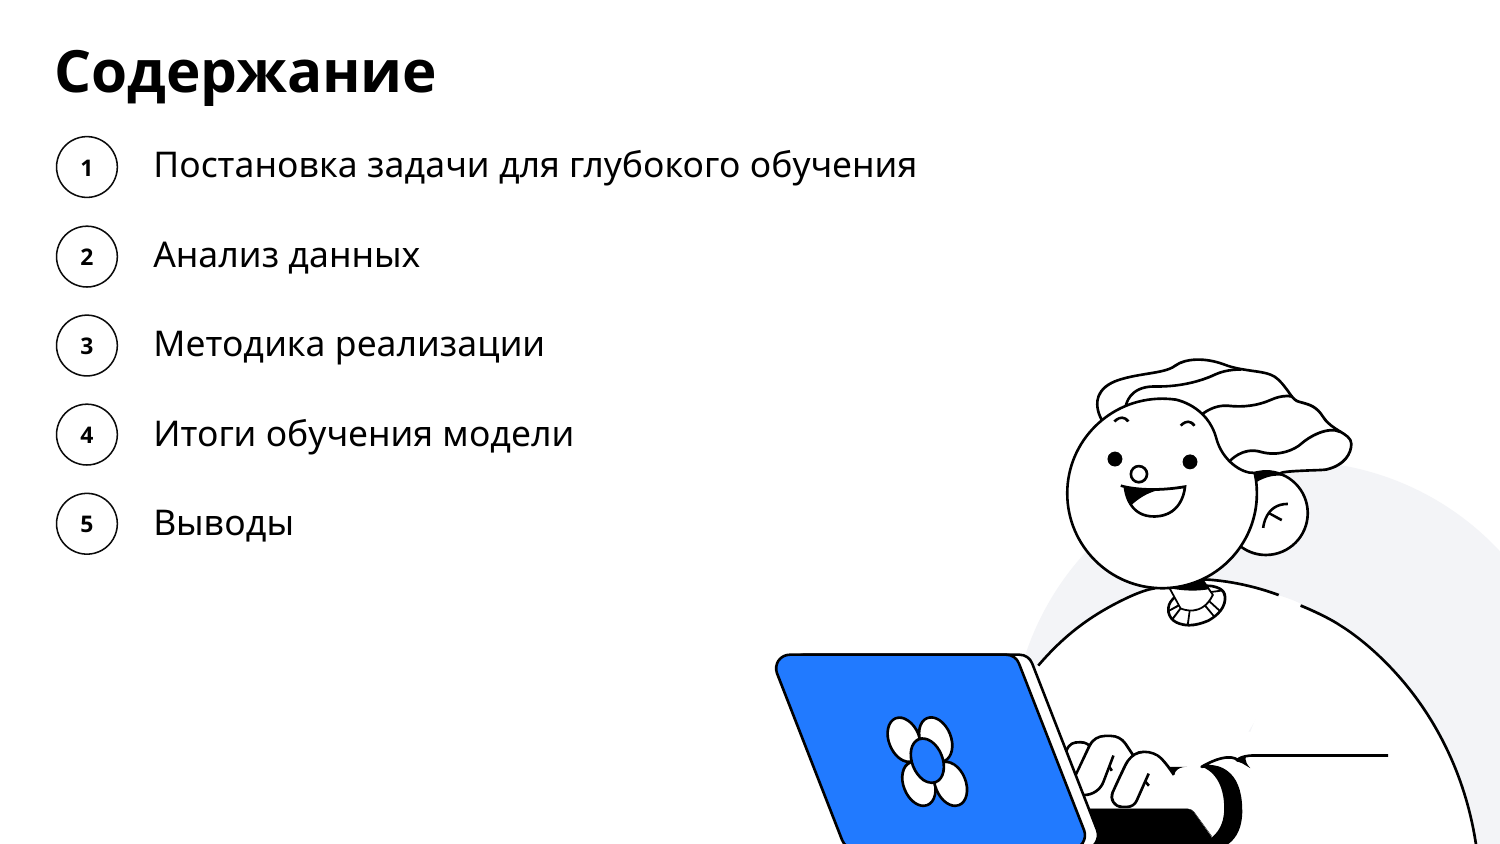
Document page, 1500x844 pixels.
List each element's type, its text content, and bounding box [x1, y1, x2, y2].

text_box 2 [56, 226, 118, 288]
text_box 3 [56, 315, 118, 376]
text_box Содержание [54, 42, 1453, 105]
text_box 5 [56, 493, 118, 555]
text_box 1 [56, 136, 118, 198]
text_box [773, 355, 1500, 844]
text_box 4 [56, 404, 118, 466]
text_box Постановка задачи для глубокого обучения Анализ данных Методика реализации Итоги обучения модели Выводы [153, 142, 1469, 713]
